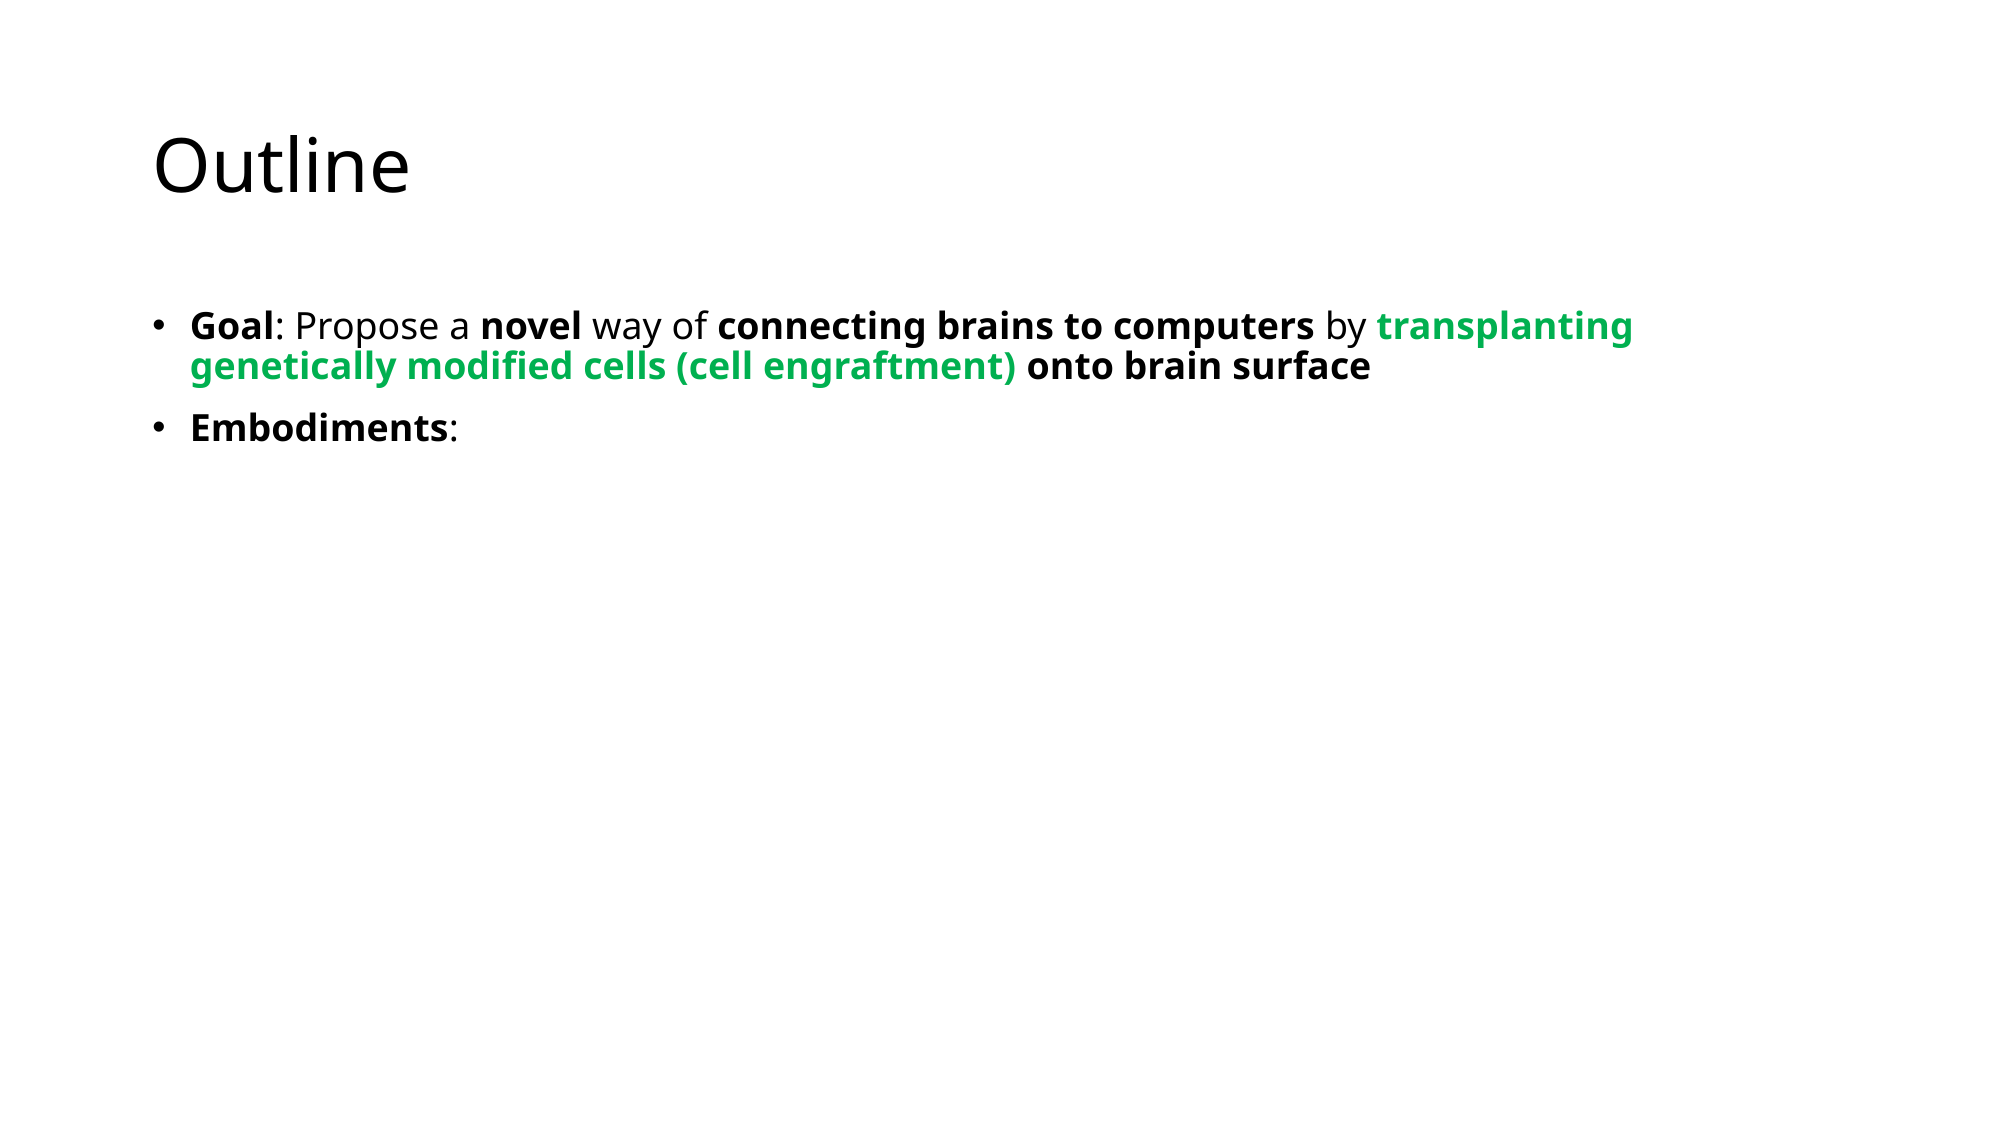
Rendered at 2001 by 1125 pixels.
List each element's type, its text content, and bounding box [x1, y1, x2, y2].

list Goal: Propose a novel way of connecting brains to computers by transplanting genetically modified cells (cell engraftment) onto brain surface Embodiments: [137, 299, 1863, 1014]
title Outline [137, 59, 1863, 278]
